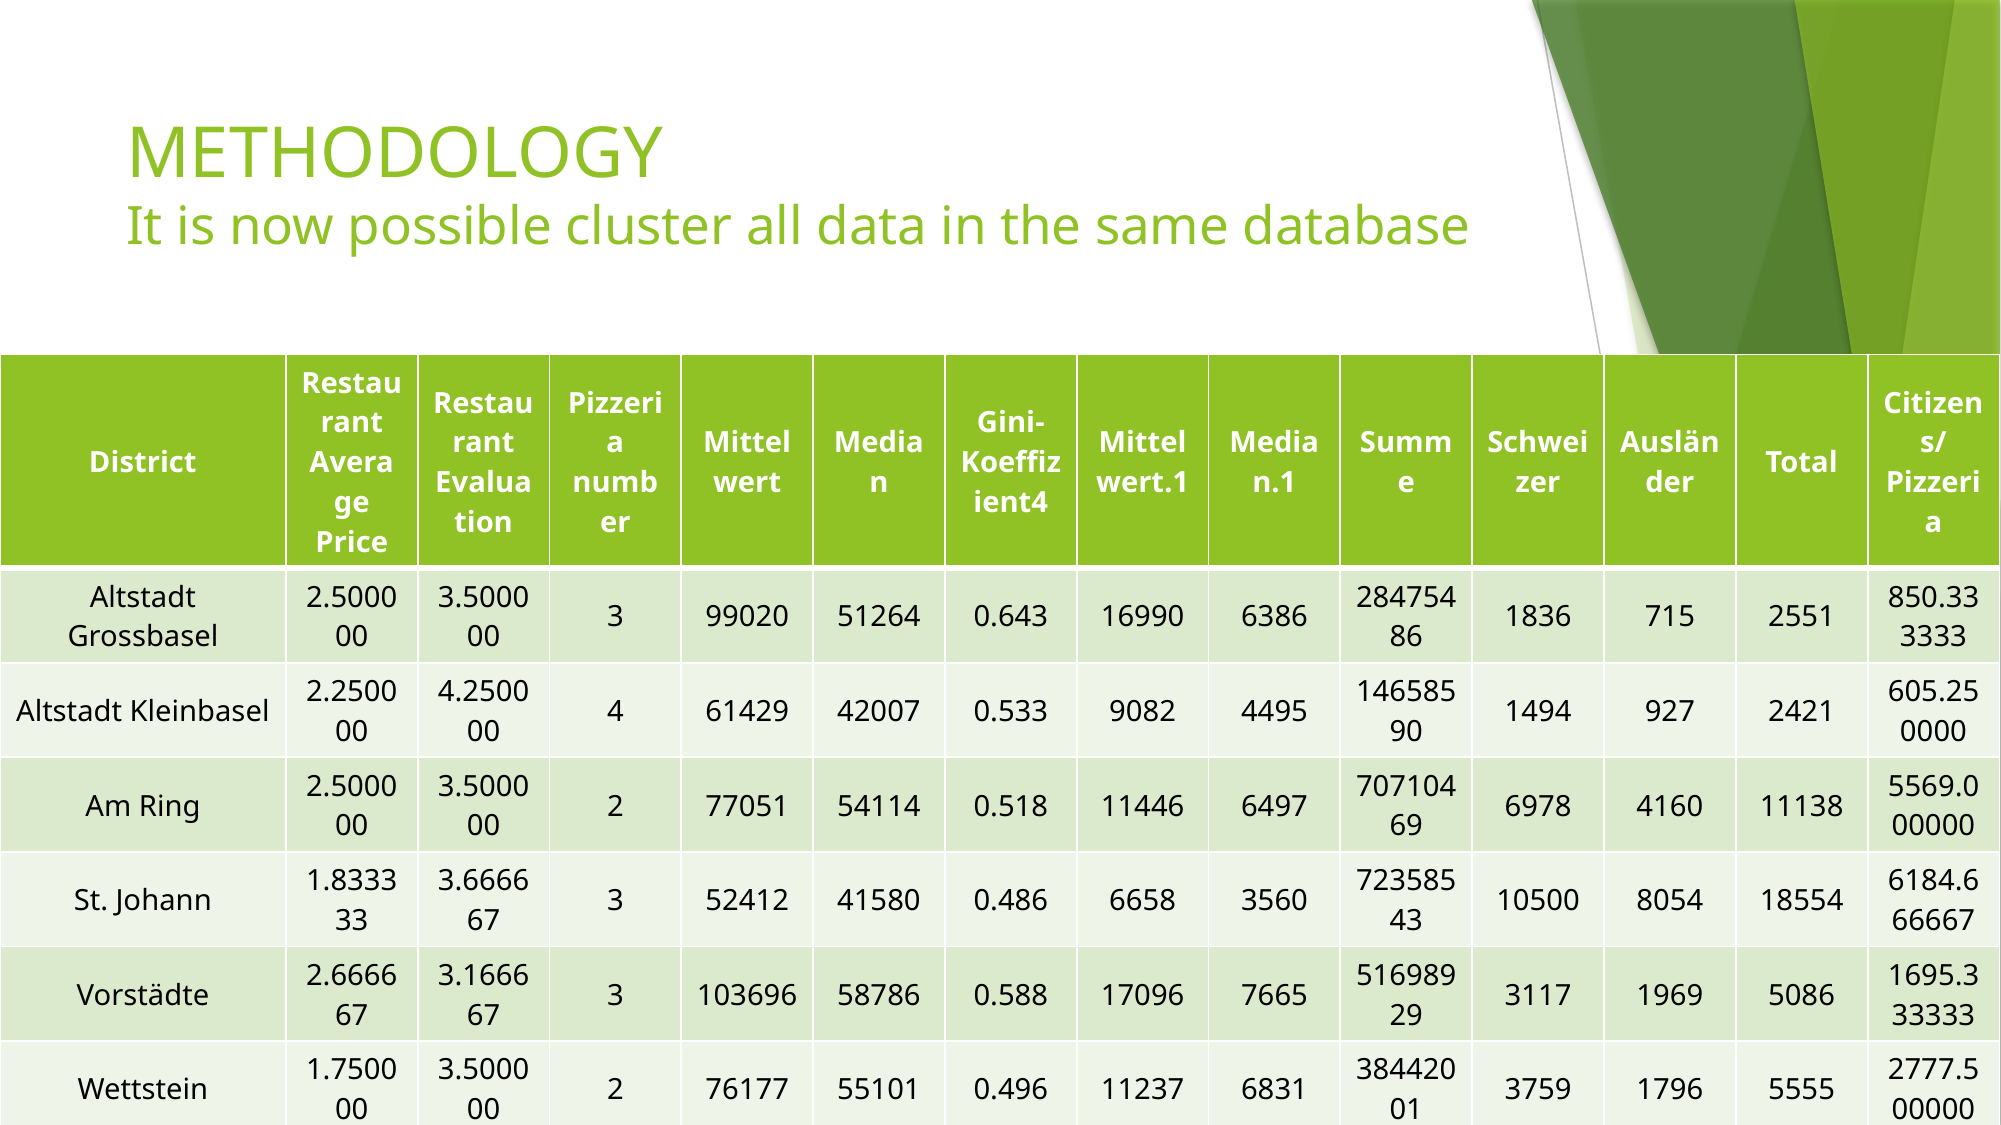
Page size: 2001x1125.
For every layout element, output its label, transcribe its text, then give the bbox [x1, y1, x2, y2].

table_cell 58786 [814, 947, 944, 1040]
table_cell 14658590 [1341, 664, 1471, 756]
table_cell 850.333333 [1869, 571, 1999, 662]
table_cell 2.500000 [287, 758, 417, 851]
table_cell 28475486 [1341, 571, 1471, 662]
table_cell Am Ring [1, 758, 285, 851]
table_cell 1.833333 [287, 853, 417, 946]
table_cell 4 [550, 664, 680, 756]
table_cell 3.666667 [419, 853, 549, 946]
table_header Pizzeria number [550, 355, 680, 565]
table_cell 54114 [814, 758, 944, 851]
table_header Citizens/Pizzeria [1869, 355, 1999, 565]
table_cell 51698929 [1341, 947, 1471, 1040]
table_header Restaurant Evaluation [419, 355, 549, 565]
table_header Mittelwert [682, 355, 812, 565]
table_cell 5555 [1737, 1042, 1867, 1125]
table_header Median [814, 355, 944, 565]
table_cell Vorstädte [1, 947, 285, 1040]
table_cell 0.496 [946, 1042, 1076, 1125]
table_cell 0.643 [946, 571, 1076, 662]
table_cell 11446 [1078, 758, 1208, 851]
table_header District [1, 355, 285, 565]
table_cell 3.166667 [419, 947, 549, 1040]
table_cell 3 [550, 853, 680, 946]
table_cell 3.500000 [419, 1042, 549, 1125]
table_cell 605.250000 [1869, 664, 1999, 756]
table_cell 4.250000 [419, 664, 549, 756]
table_cell 6386 [1209, 571, 1339, 662]
table_cell 70710469 [1341, 758, 1471, 851]
table_cell 8054 [1605, 853, 1735, 946]
table_cell 1796 [1605, 1042, 1735, 1125]
table_cell 72358543 [1341, 853, 1471, 946]
table_cell 0.588 [946, 947, 1076, 1040]
table_header Median.1 [1209, 355, 1339, 565]
table_cell 6184.666667 [1869, 853, 1999, 946]
table_cell 11138 [1737, 758, 1867, 851]
table_header Mittelwert.1 [1078, 355, 1208, 565]
table_cell 6658 [1078, 853, 1208, 946]
table_cell 55101 [814, 1042, 944, 1125]
table_cell 3.500000 [419, 571, 549, 662]
table_cell 715 [1605, 571, 1735, 662]
table_cell 6497 [1209, 758, 1339, 851]
table_cell 17096 [1078, 947, 1208, 1040]
table_cell 0.518 [946, 758, 1076, 851]
table_cell 11237 [1078, 1042, 1208, 1125]
table_cell 18554 [1737, 853, 1867, 946]
table_cell 3 [550, 571, 680, 662]
table_cell 2421 [1737, 664, 1867, 756]
table_cell 16990 [1078, 571, 1208, 662]
table_cell 103696 [682, 947, 812, 1040]
table_header Gini-Koeffizient4 [946, 355, 1076, 565]
table_header Ausländer [1605, 355, 1735, 565]
table_cell 3 [550, 947, 680, 1040]
table_cell 6831 [1209, 1042, 1339, 1125]
table_cell 51264 [814, 571, 944, 662]
table_cell 0.486 [946, 853, 1076, 946]
table_cell 1.750000 [287, 1042, 417, 1125]
title METHODOLOGY It is now possible cluster all data in the same database [111, 99, 1522, 317]
table_cell St. Johann [1, 853, 285, 946]
table_cell 1494 [1473, 664, 1603, 756]
table_cell 5086 [1737, 947, 1867, 1040]
table_cell 3560 [1209, 853, 1339, 946]
table_cell 0.533 [946, 664, 1076, 756]
table_cell 6978 [1473, 758, 1603, 851]
table_cell 4495 [1209, 664, 1339, 756]
table_cell 927 [1605, 664, 1735, 756]
table_cell 3117 [1473, 947, 1603, 1040]
table_cell 2 [550, 1042, 680, 1125]
table_cell 7665 [1209, 947, 1339, 1040]
table_cell 2.666667 [287, 947, 417, 1040]
table_cell 61429 [682, 664, 812, 756]
table_cell 2.250000 [287, 664, 417, 756]
table_cell 5569.000000 [1869, 758, 1999, 851]
table_header Schweizer [1473, 355, 1603, 565]
table_cell Altstadt Kleinbasel [1, 664, 285, 756]
table_cell 99020 [682, 571, 812, 662]
table_header Summe [1341, 355, 1471, 565]
table_cell 10500 [1473, 853, 1603, 946]
table_cell 2 [550, 758, 680, 851]
table_cell 1969 [1605, 947, 1735, 1040]
table_cell 1836 [1473, 571, 1603, 662]
table_cell 42007 [814, 664, 944, 756]
table_cell 3759 [1473, 1042, 1603, 1125]
table_cell 2.500000 [287, 571, 417, 662]
table_cell 3.500000 [419, 758, 549, 851]
table_header Restaurant Average Price [287, 355, 417, 565]
table_cell 1695.333333 [1869, 947, 1999, 1040]
table_cell 76177 [682, 1042, 812, 1125]
table_cell 52412 [682, 853, 812, 946]
table_cell Wettstein [1, 1042, 285, 1125]
table_cell 77051 [682, 758, 812, 851]
table_cell 41580 [814, 853, 944, 946]
table_cell 2551 [1737, 571, 1867, 662]
table_cell 9082 [1078, 664, 1208, 756]
table_cell Altstadt Grossbasel [1, 571, 285, 662]
table_cell 4160 [1605, 758, 1735, 851]
table_header Total [1737, 355, 1867, 565]
table_cell 2777.500000 [1869, 1042, 1999, 1125]
table_cell 38442001 [1341, 1042, 1471, 1125]
